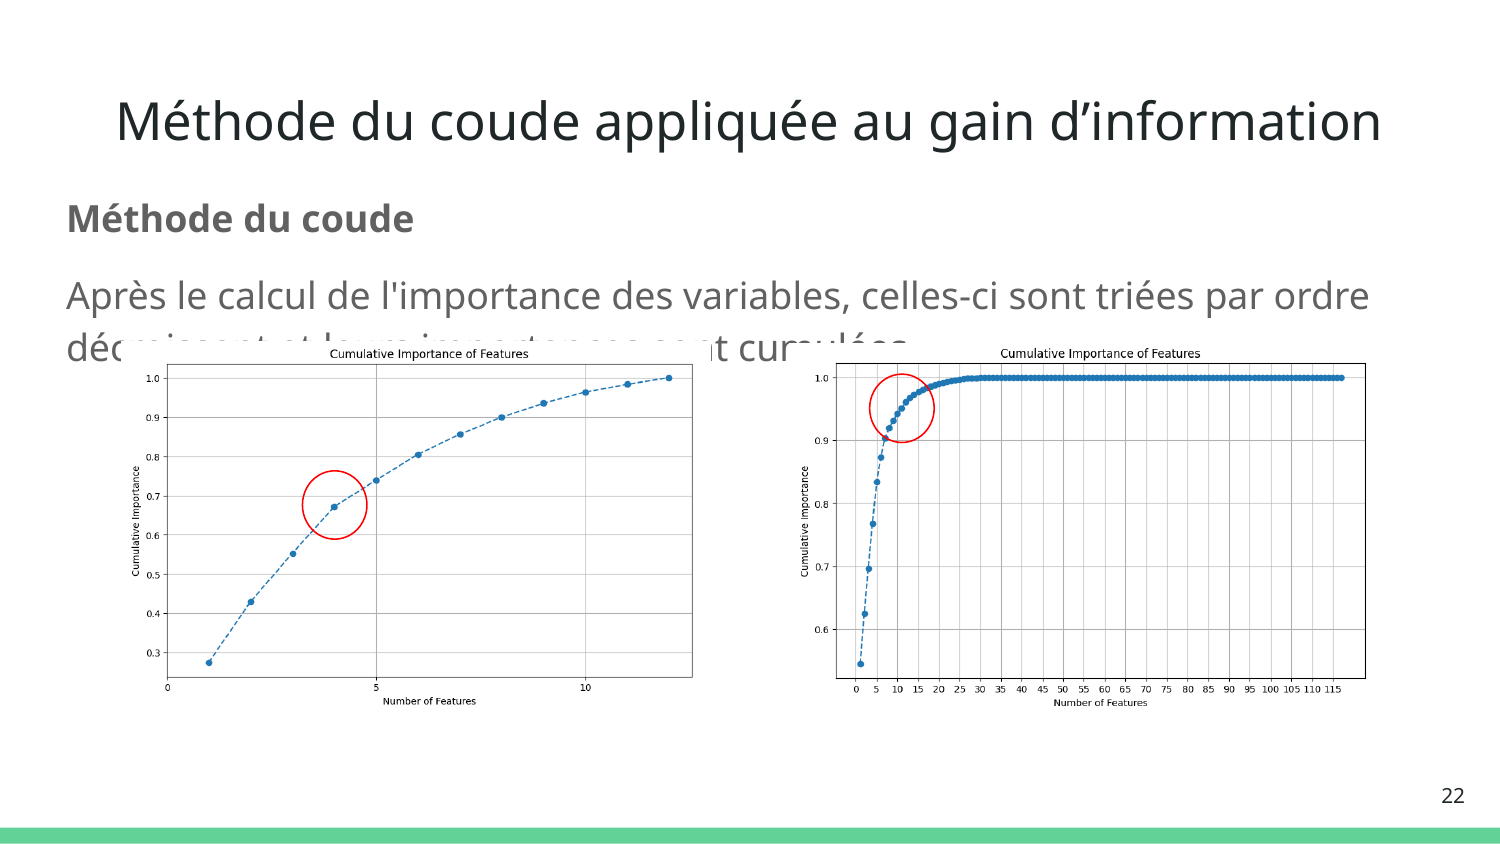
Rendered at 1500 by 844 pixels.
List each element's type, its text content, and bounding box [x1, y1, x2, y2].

picture [789, 342, 1379, 712]
slide_number ‹#› [1389, 764, 1480, 830]
picture [121, 341, 711, 713]
title Méthode du coude appliquée au gain d’information [51, 72, 1449, 167]
list Méthode du coude Après le calcul de l'importance des variables, celles-ci sont triées par ordre décroissant et leurs importances sont cumulées. [51, 173, 1449, 395]
